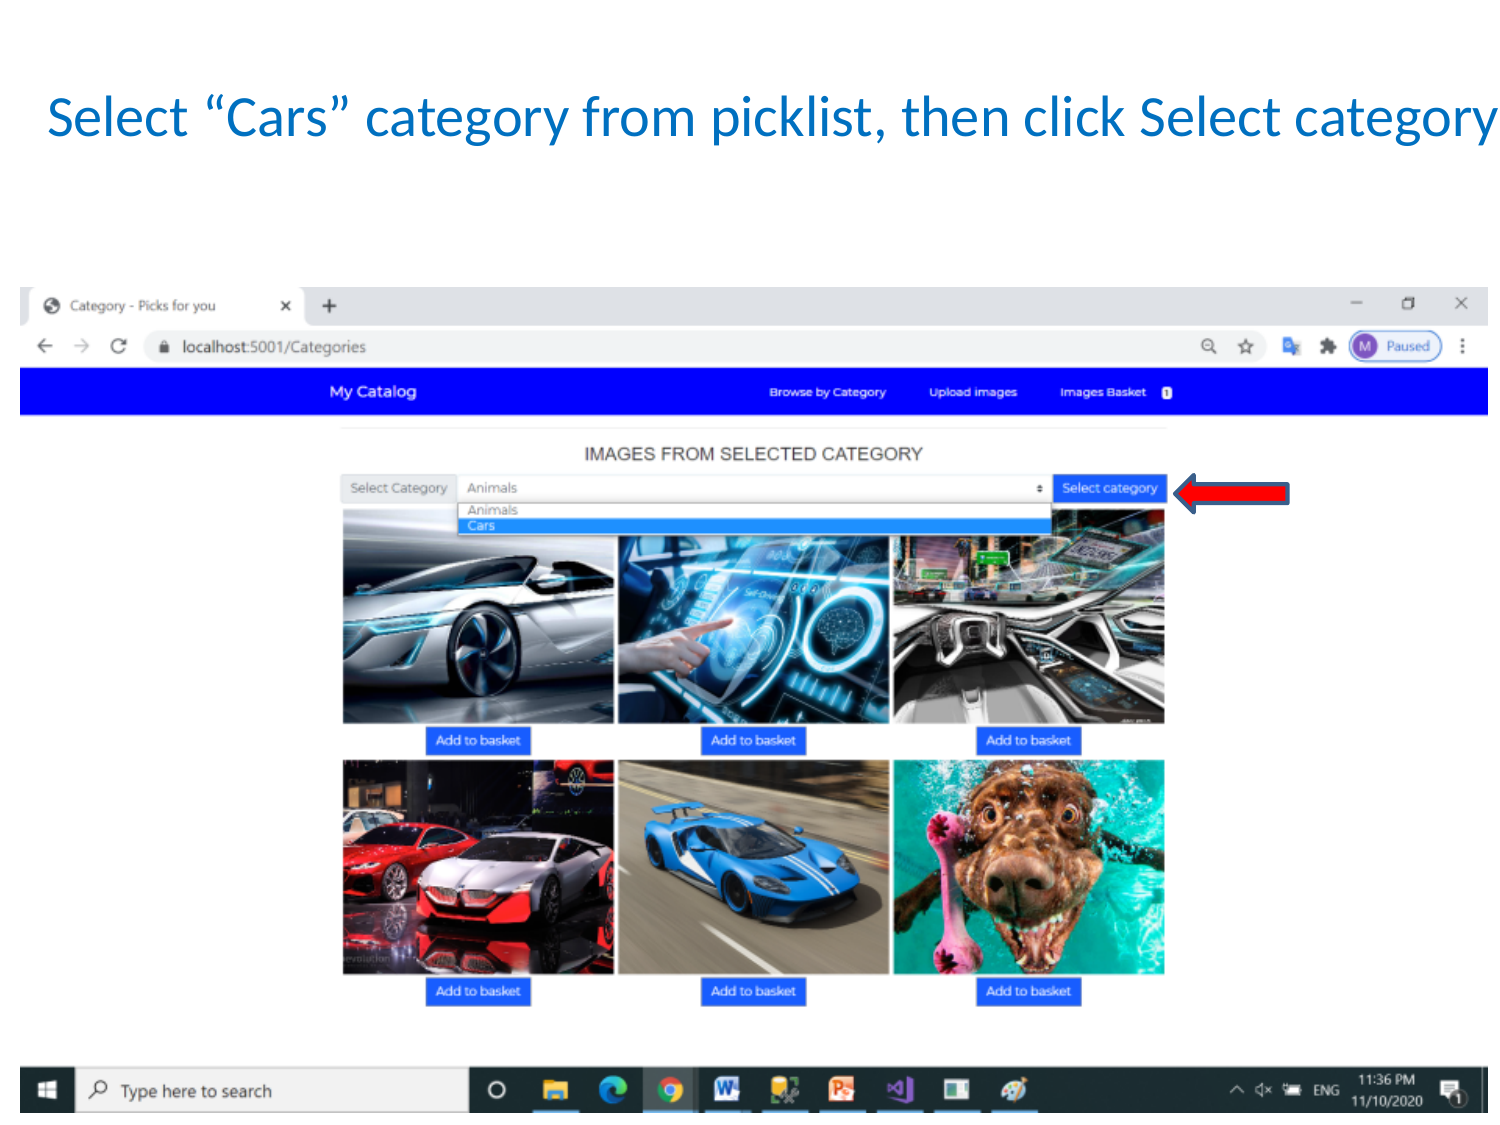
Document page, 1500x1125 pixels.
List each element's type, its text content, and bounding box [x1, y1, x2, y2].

text_box Select “Cars” category from picklist, then click Select category [32, 70, 1500, 156]
picture [20, 287, 1488, 1113]
